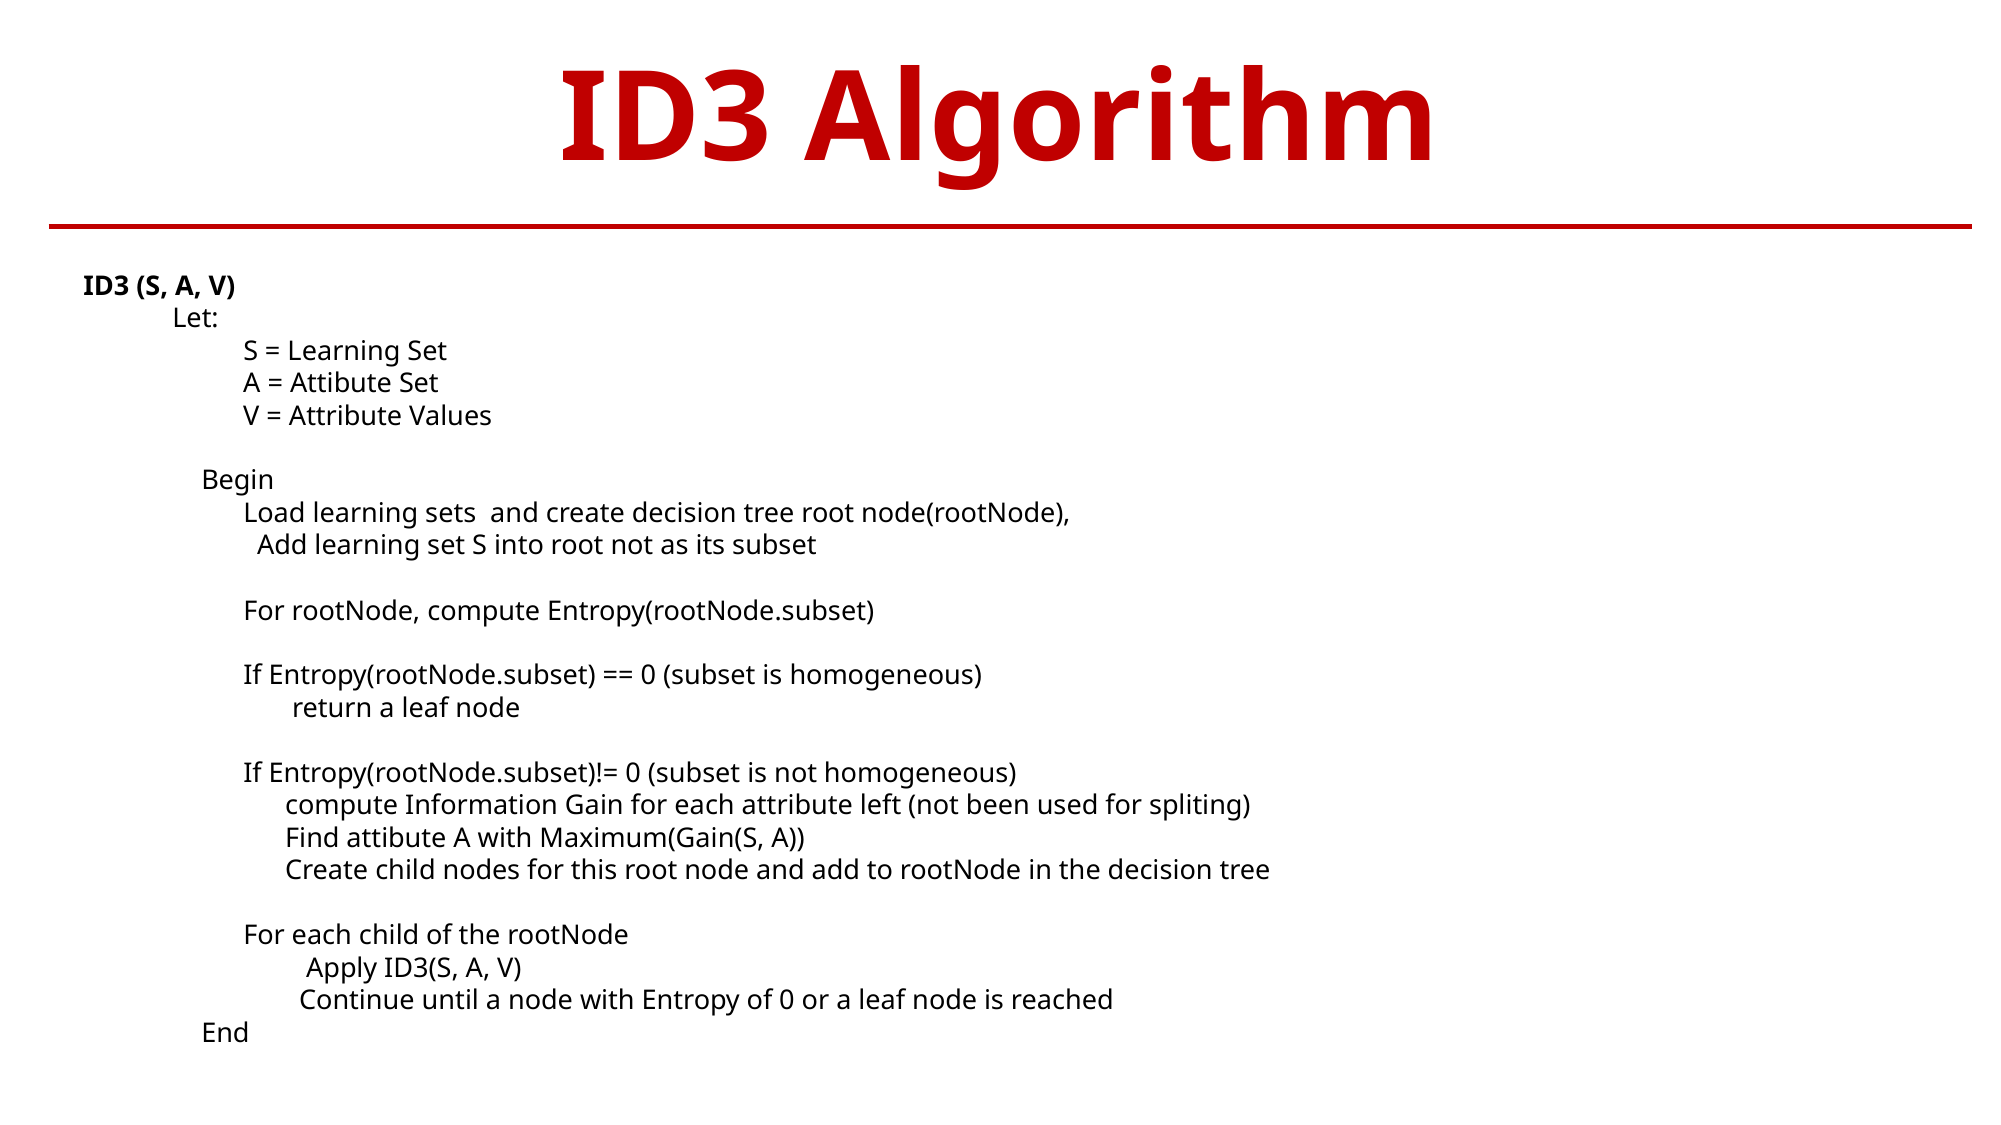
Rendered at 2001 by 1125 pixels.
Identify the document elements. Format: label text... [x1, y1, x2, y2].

text_box Let: S = Learning Set A = Attibute Set V = Attribute Values Begin Load learning sets and create decision tree root node(rootNode), Add learning set S into root not as its subset For rootNode, compute Entropy(rootNode.subset) If Entropy(rootNode.subset) == 0 (subset is homogeneous) return a leaf node If Entropy(rootNode.subset)!= 0 (subset is not homogeneous) compute Information Gain for each attribute left (not been used for spliting) Find attibute A with Maximum(Gain(S, A)) Create child nodes for this root node and add to rootNode in the decision tree For each child of the rootNode Apply ID3(S, A, V) Continue until a node with Entropy of 0 or a leaf node is reached End [0, 292, 1279, 1056]
text_box ID3 Algorithm [38, 44, 1962, 196]
text_box [283, 531, 301, 601]
text_box ID3 (S, A, V) [83, 268, 459, 292]
